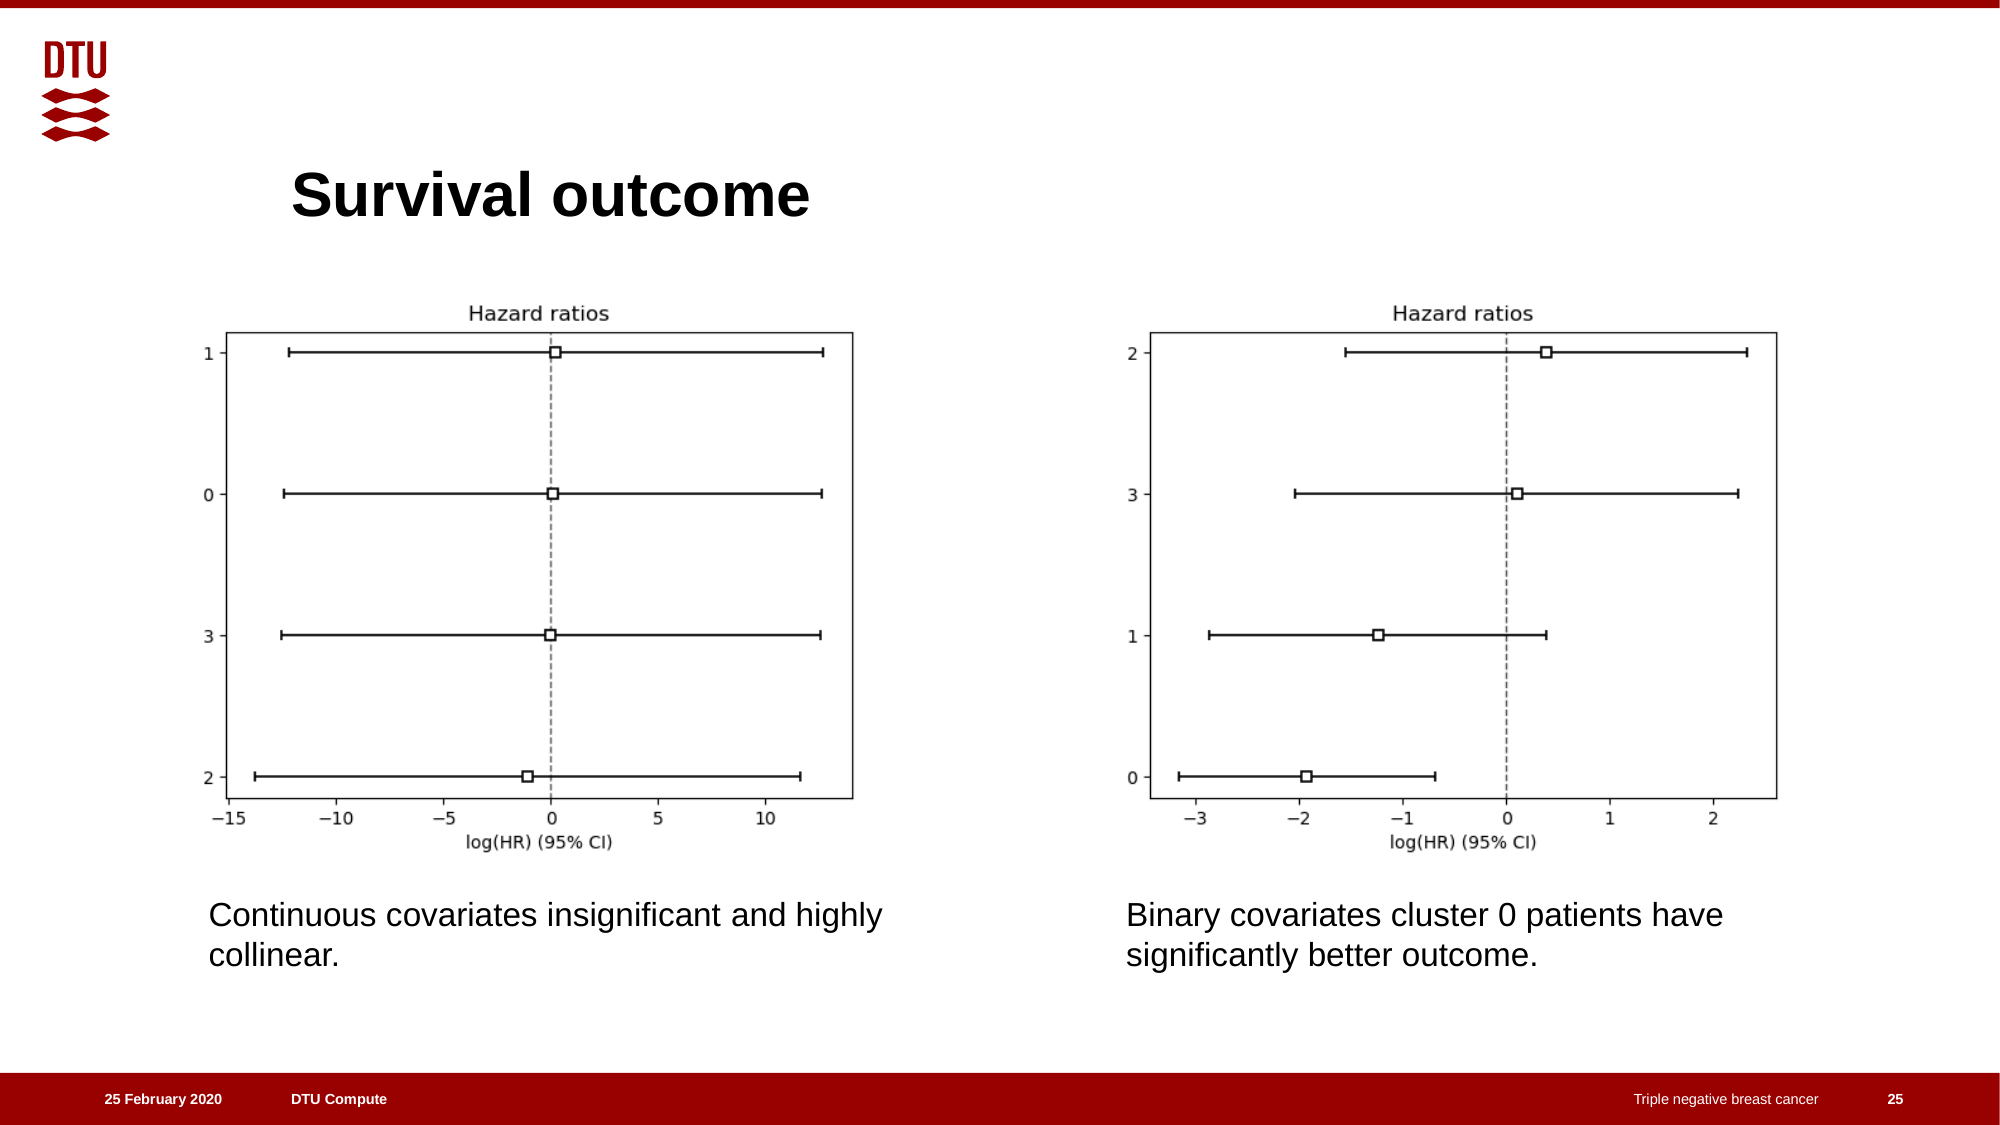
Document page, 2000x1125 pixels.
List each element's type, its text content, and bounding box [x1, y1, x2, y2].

slide_number 25 [1887, 1073, 1959, 1125]
text_box Continuous covariates insignificant and highly collinear. [208, 893, 933, 974]
picture [125, 259, 933, 866]
title Survival outcome [291, 69, 1819, 230]
text_box Binary covariates cluster 0 patients have significantly better outcome. [1126, 893, 1851, 974]
picture [1049, 259, 1857, 866]
